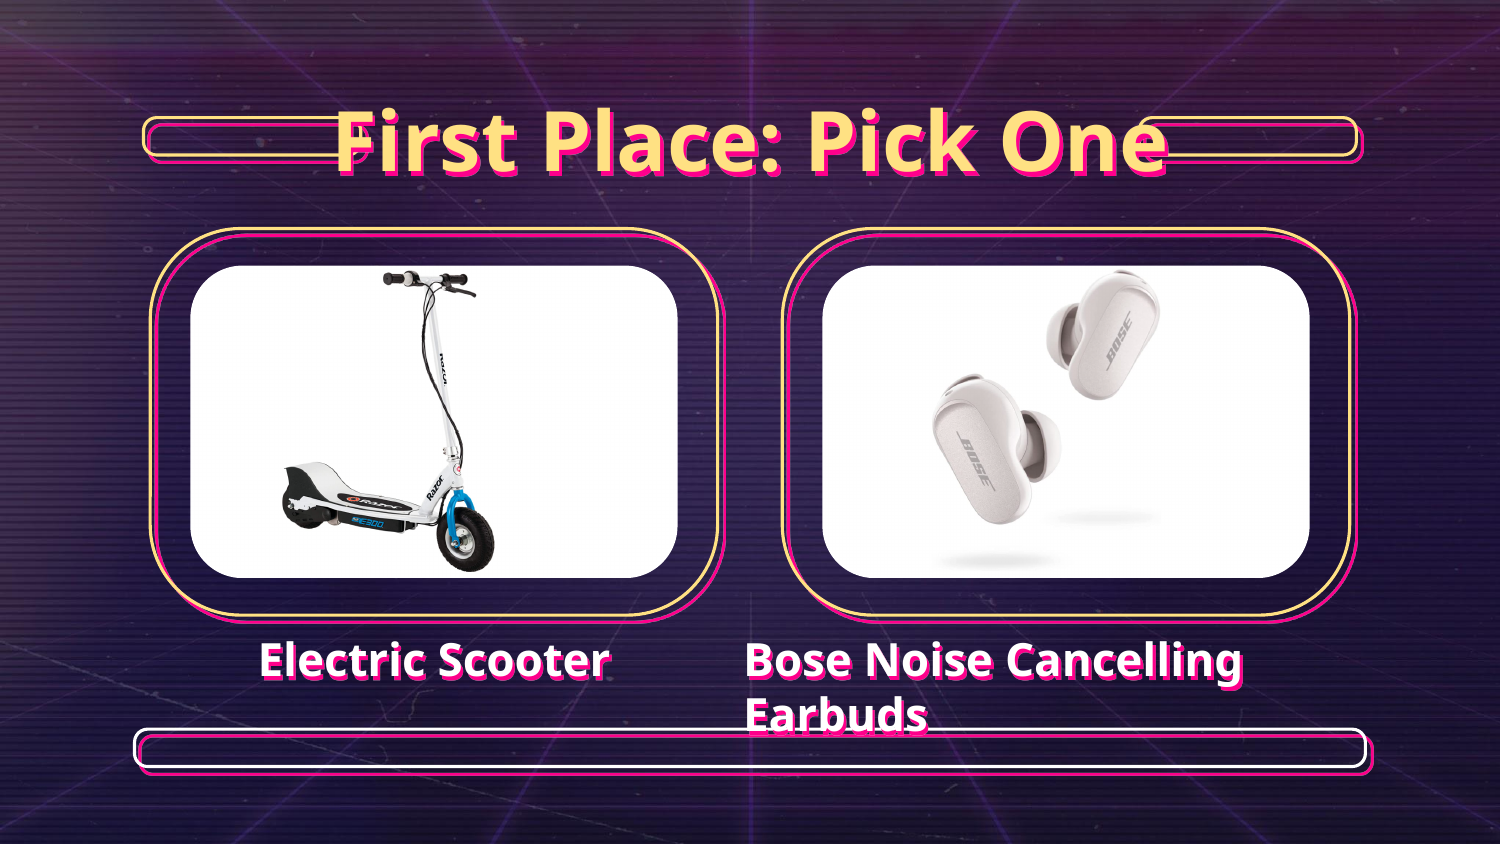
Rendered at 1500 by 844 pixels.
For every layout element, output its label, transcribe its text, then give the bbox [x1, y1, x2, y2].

text_box [782, 228, 1350, 616]
picture [0, 0, 1500, 844]
title Electric Scooter [118, 615, 728, 708]
text_box [150, 228, 718, 616]
title First Place: Pick One [118, 72, 1382, 167]
text_box Bose Noise Cancelling Earbuds [728, 615, 1432, 708]
